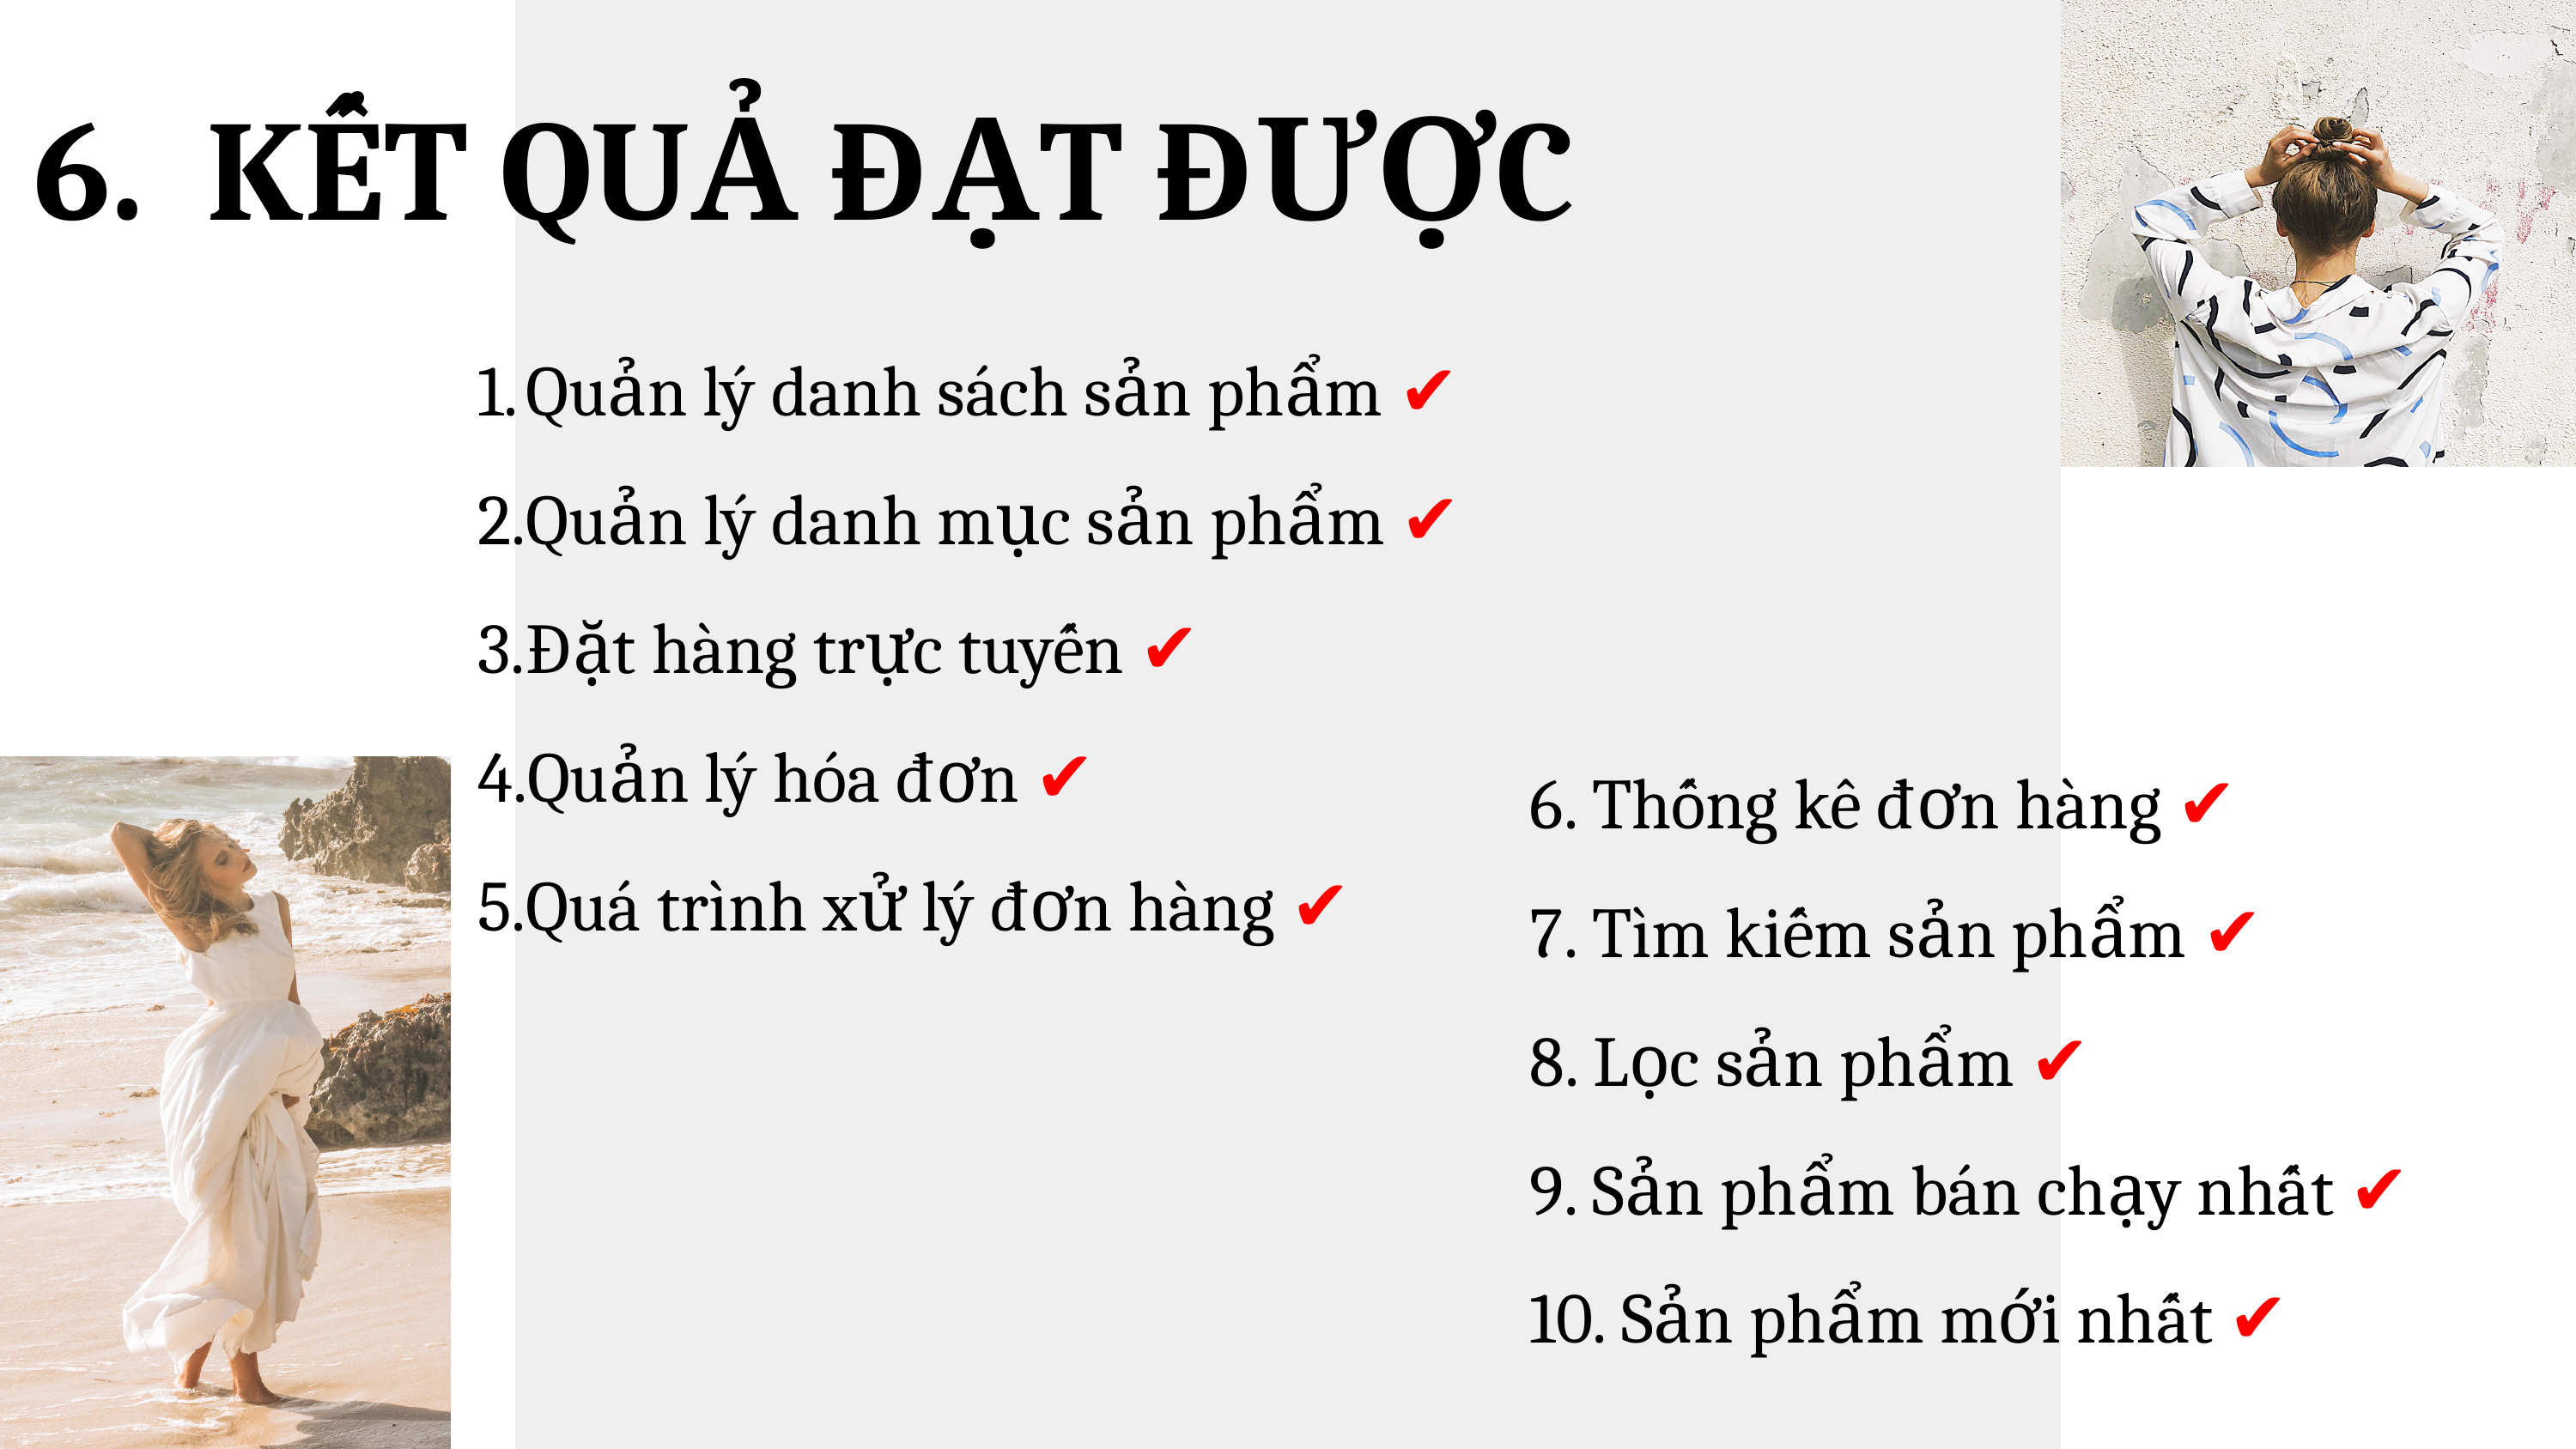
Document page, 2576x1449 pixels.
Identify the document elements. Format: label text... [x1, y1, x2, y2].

text_box Quản lý danh sách sản phẩm ✔ Quản lý danh mục sản phẩm ✔ Đặt hàng trực tuyến ✔ Quản lý hóa đơn ✔ Quá trình xử lý đơn hàng ✔ [521, 294, 1496, 952]
text_box 6. Thống kê đơn hàng ✔ 7. Tìm kiếm sản phẩm ✔ 8. Lọc sản phẩm ✔ 9. Sản phẩm bán chạy nhất ✔ 10. Sản phẩm mới nhất ✔ [1517, 707, 2057, 1364]
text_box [2060, 0, 2576, 467]
text_box 6. KẾT QUẢ ĐẠT ĐƯỢC [517, 0, 1596, 255]
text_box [0, 0, 516, 1449]
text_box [2060, 473, 2576, 1449]
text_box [0, 756, 452, 1449]
